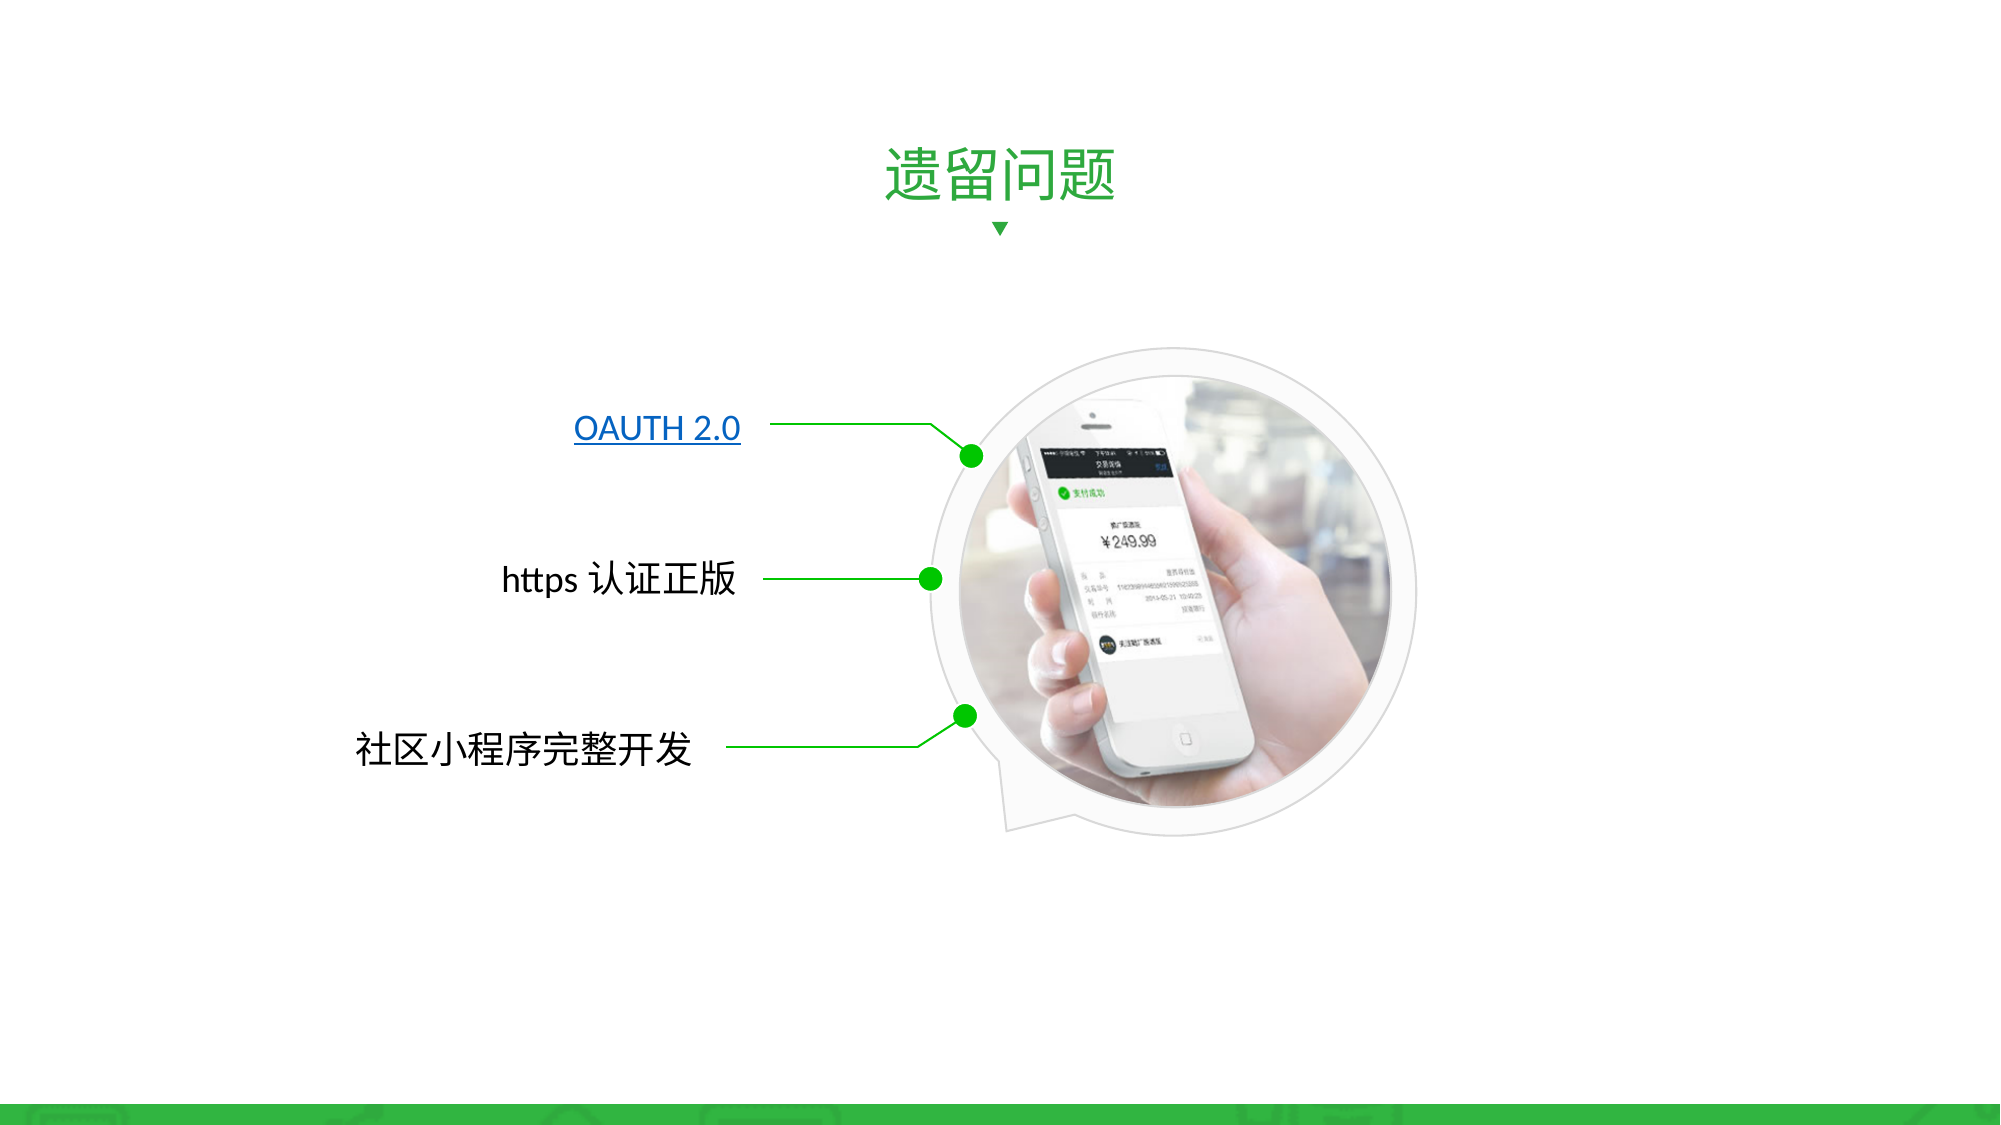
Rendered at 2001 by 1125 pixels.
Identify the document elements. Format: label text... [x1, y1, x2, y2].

text_box [957, 441, 986, 470]
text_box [559, 395, 967, 456]
text_box [958, 374, 1393, 809]
text_box [951, 701, 980, 730]
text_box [340, 718, 960, 780]
text_box 遗留问题 [869, 130, 1133, 216]
picture [0, 1104, 2000, 1125]
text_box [490, 547, 931, 609]
text_box [930, 347, 1418, 837]
text_box [989, 220, 1011, 239]
text_box [931, 564, 945, 593]
